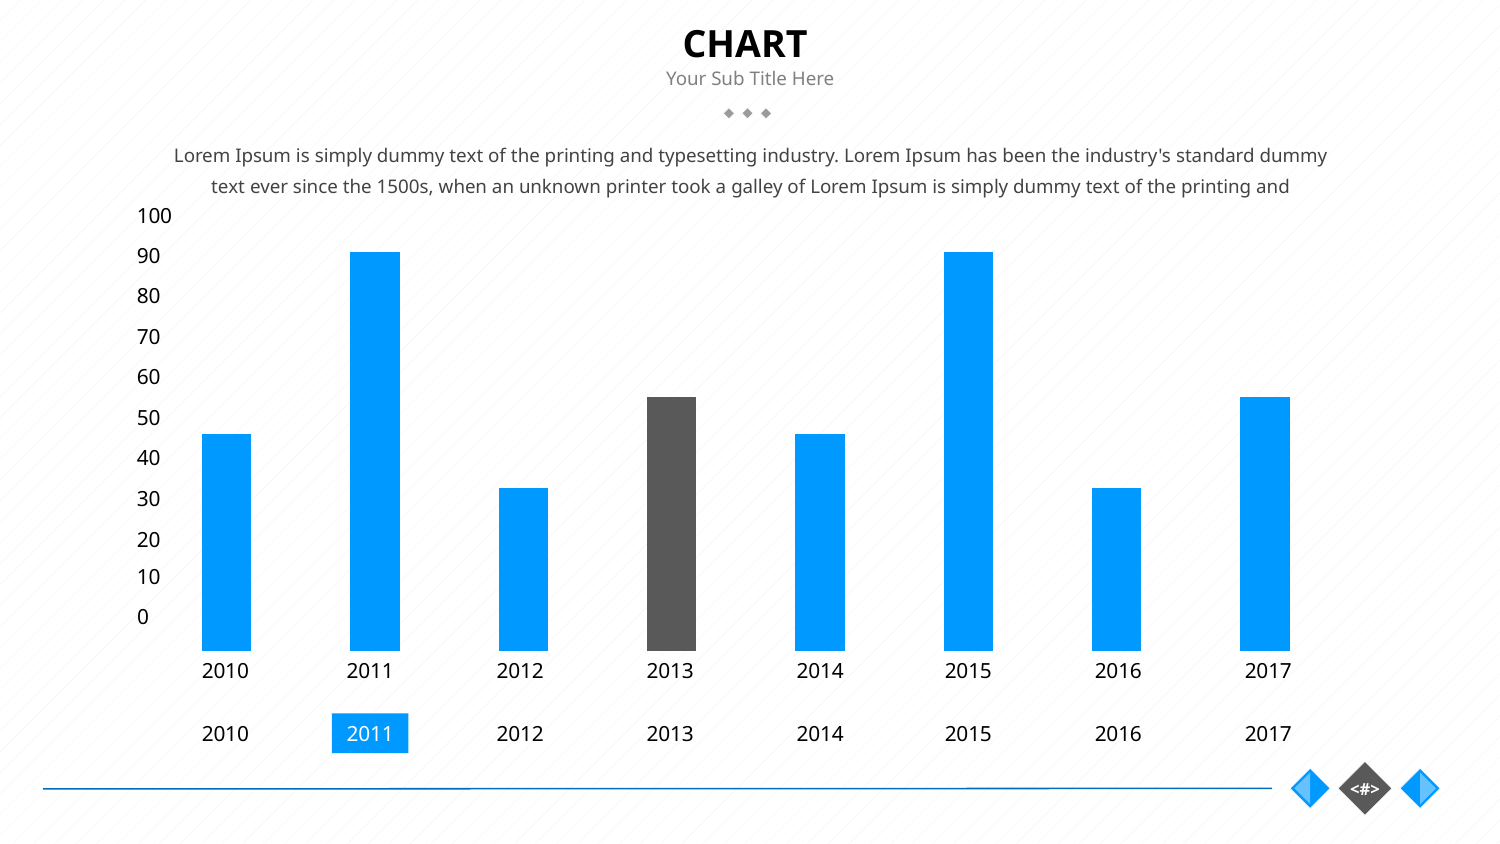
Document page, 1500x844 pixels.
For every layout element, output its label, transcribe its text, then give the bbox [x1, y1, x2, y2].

text_box Lorem Ipsum is simply dummy text of the printing and typesetting industry. Lorem Ipsum has been the industry's standard dummy text ever since the 1500s, when an unknown printer took a galley of Lorem Ipsum is simply dummy text of the printing and [156, 127, 1344, 186]
chart [127, 188, 1365, 662]
slide_number 24 [1333, 769, 1397, 808]
title CHART [112, 0, 1388, 85]
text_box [121, 194, 188, 638]
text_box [186, 713, 1307, 754]
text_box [186, 650, 1307, 692]
